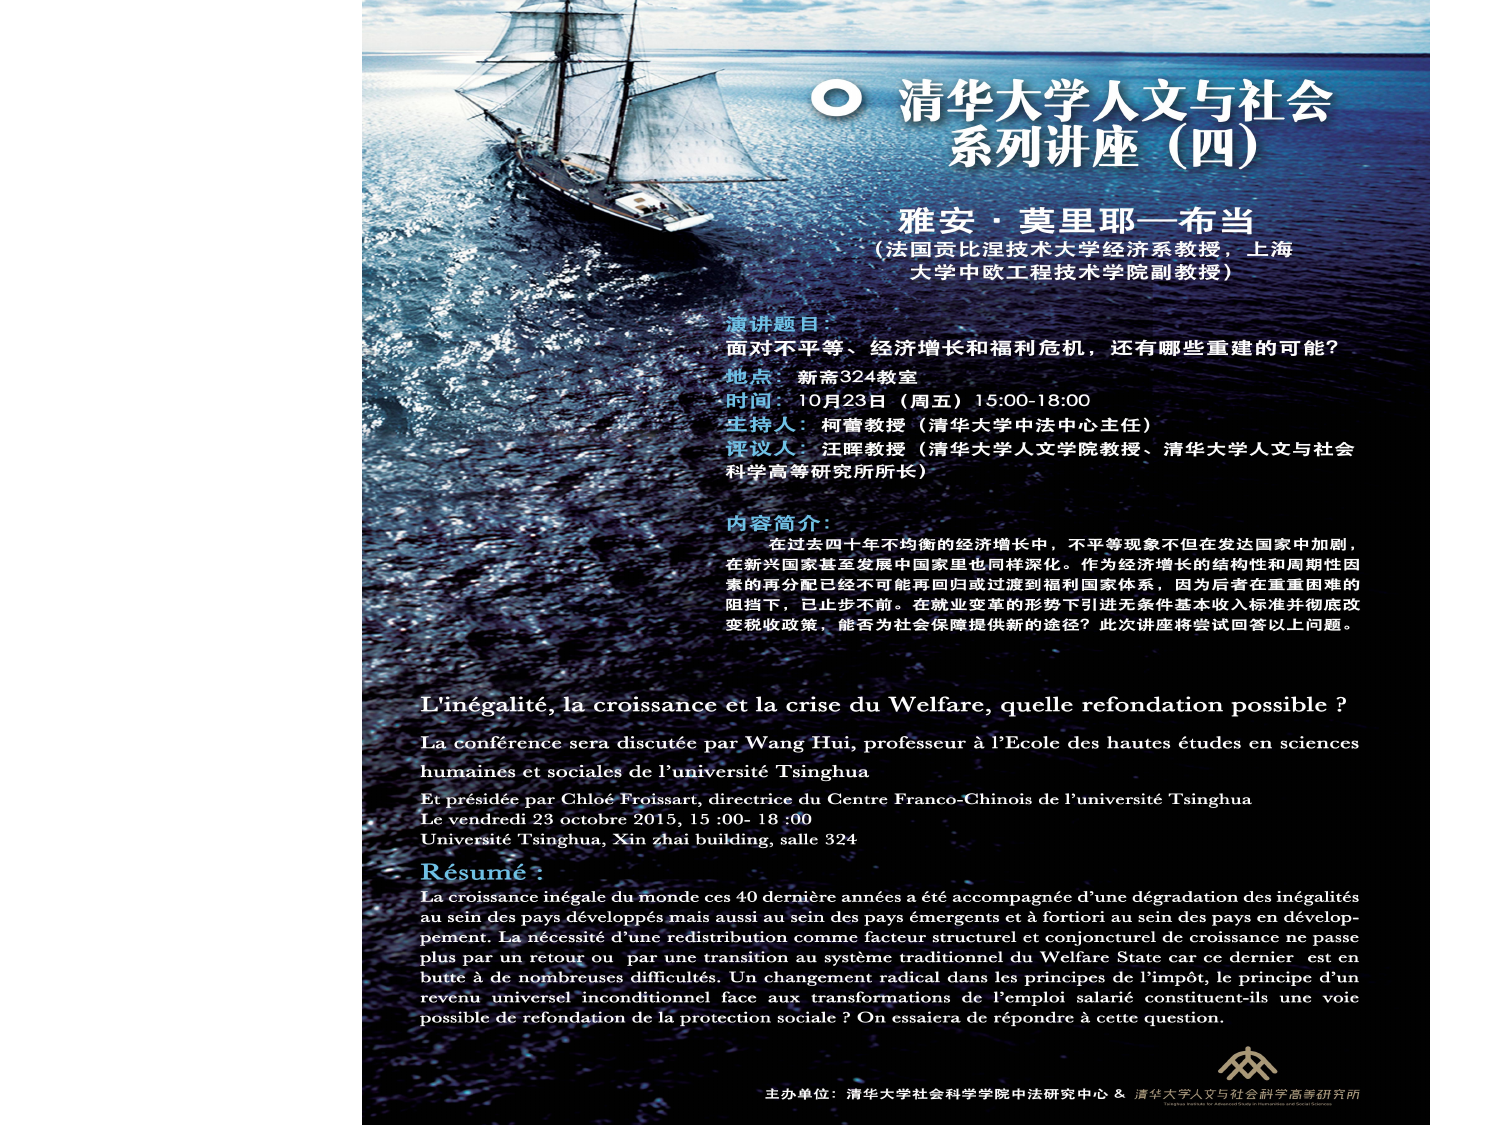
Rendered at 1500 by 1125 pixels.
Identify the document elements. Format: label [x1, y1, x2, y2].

picture [362, 0, 1430, 1125]
